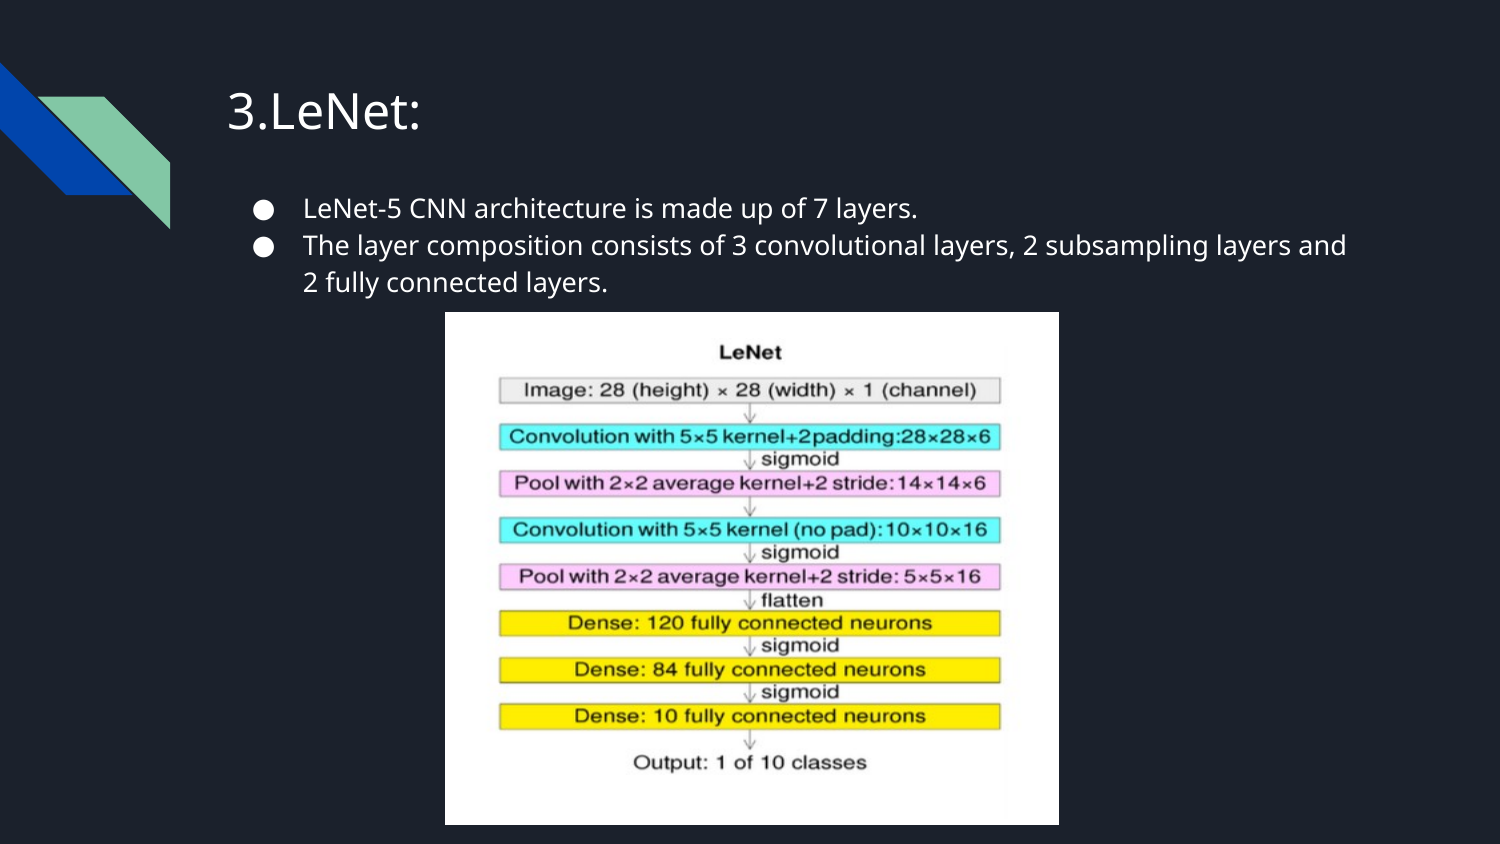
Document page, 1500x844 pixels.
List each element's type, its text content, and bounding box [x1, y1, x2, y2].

title 3.LeNet: [212, 64, 1368, 171]
list LeNet-5 CNN architecture is made up of 7 layers. The layer composition consists of 3 convolutional layers, 2 subsampling layers and 2 fully connected layers. [212, 171, 1368, 825]
picture [444, 312, 1060, 825]
